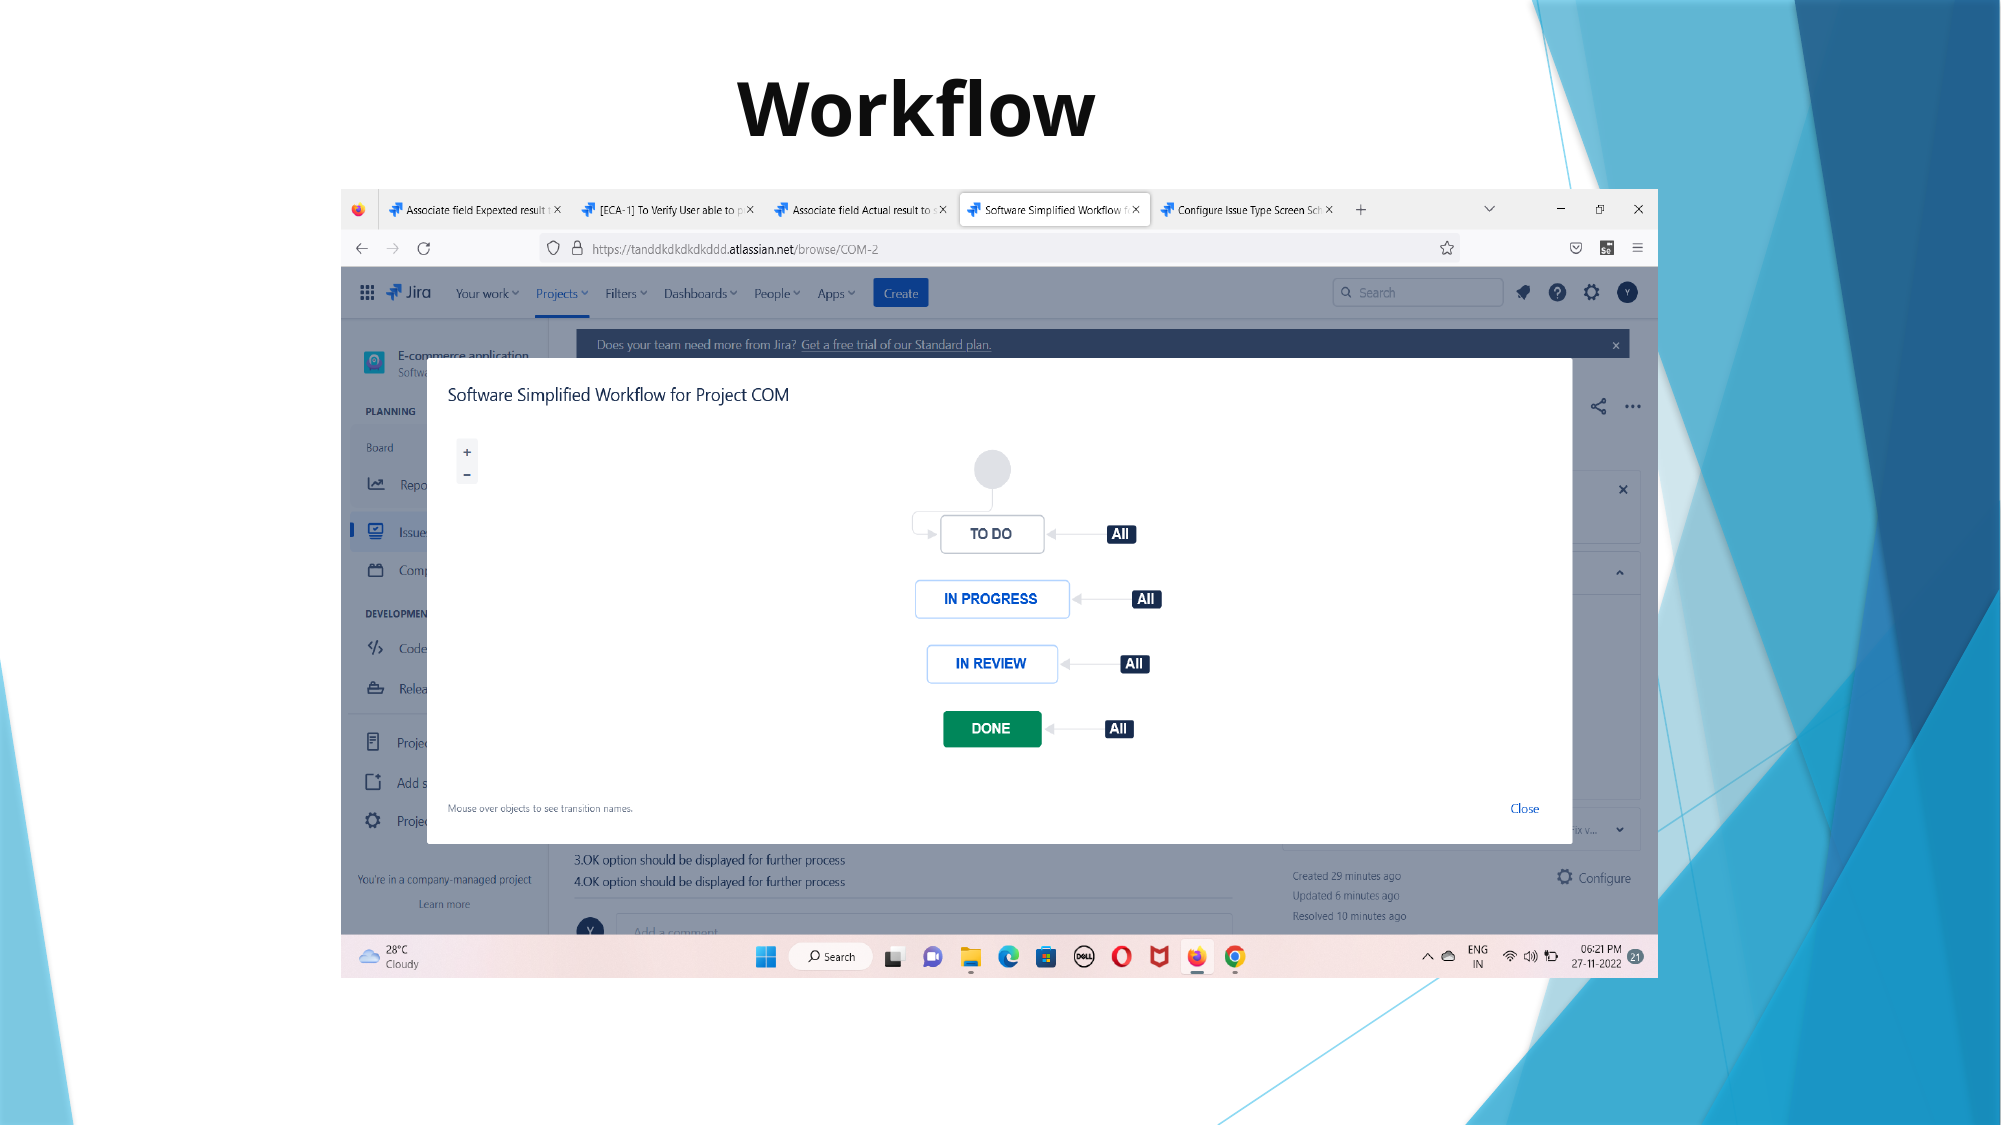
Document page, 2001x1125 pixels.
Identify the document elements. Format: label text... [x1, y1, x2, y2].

title Workflow [137, 54, 1863, 190]
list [341, 189, 1659, 979]
